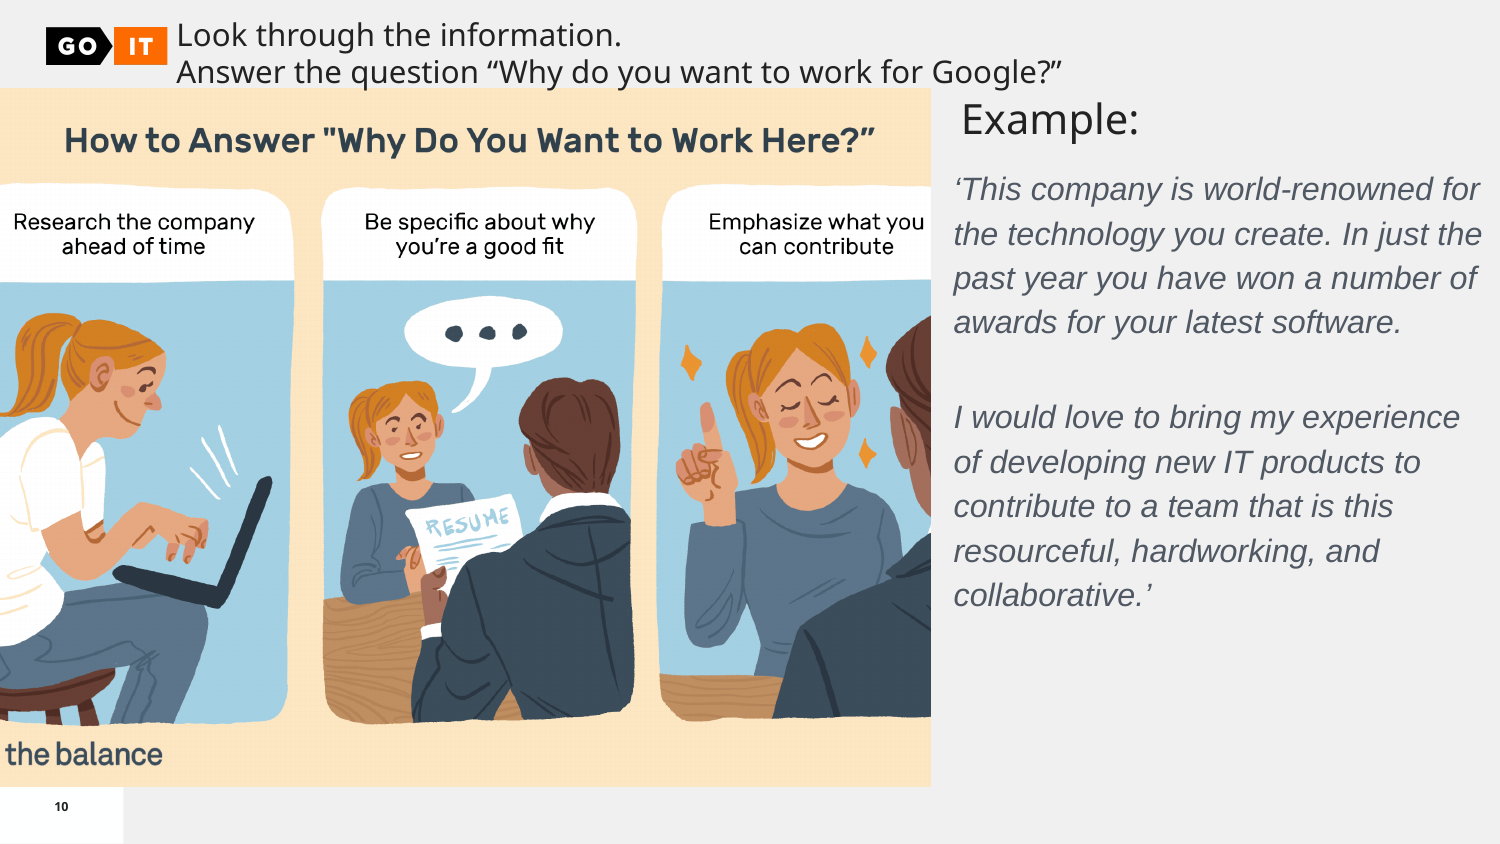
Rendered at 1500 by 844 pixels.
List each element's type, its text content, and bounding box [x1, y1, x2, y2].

text_box Example: [945, 105, 1424, 147]
text_box ‘This company is world-renowned for the technology you create. In just the past year you have won a number of awards for your latest software. I would love to bring my experience of developing new IT products to contribute to a team that is this resourceful, hardworking, and collaborative.’ [938, 147, 1500, 713]
picture [46, 27, 161, 65]
text_box [935, 105, 1375, 131]
text_box Look through the information. Answer the question “Why do you want to work for Google?” [161, 0, 1424, 105]
picture [0, 87, 931, 787]
